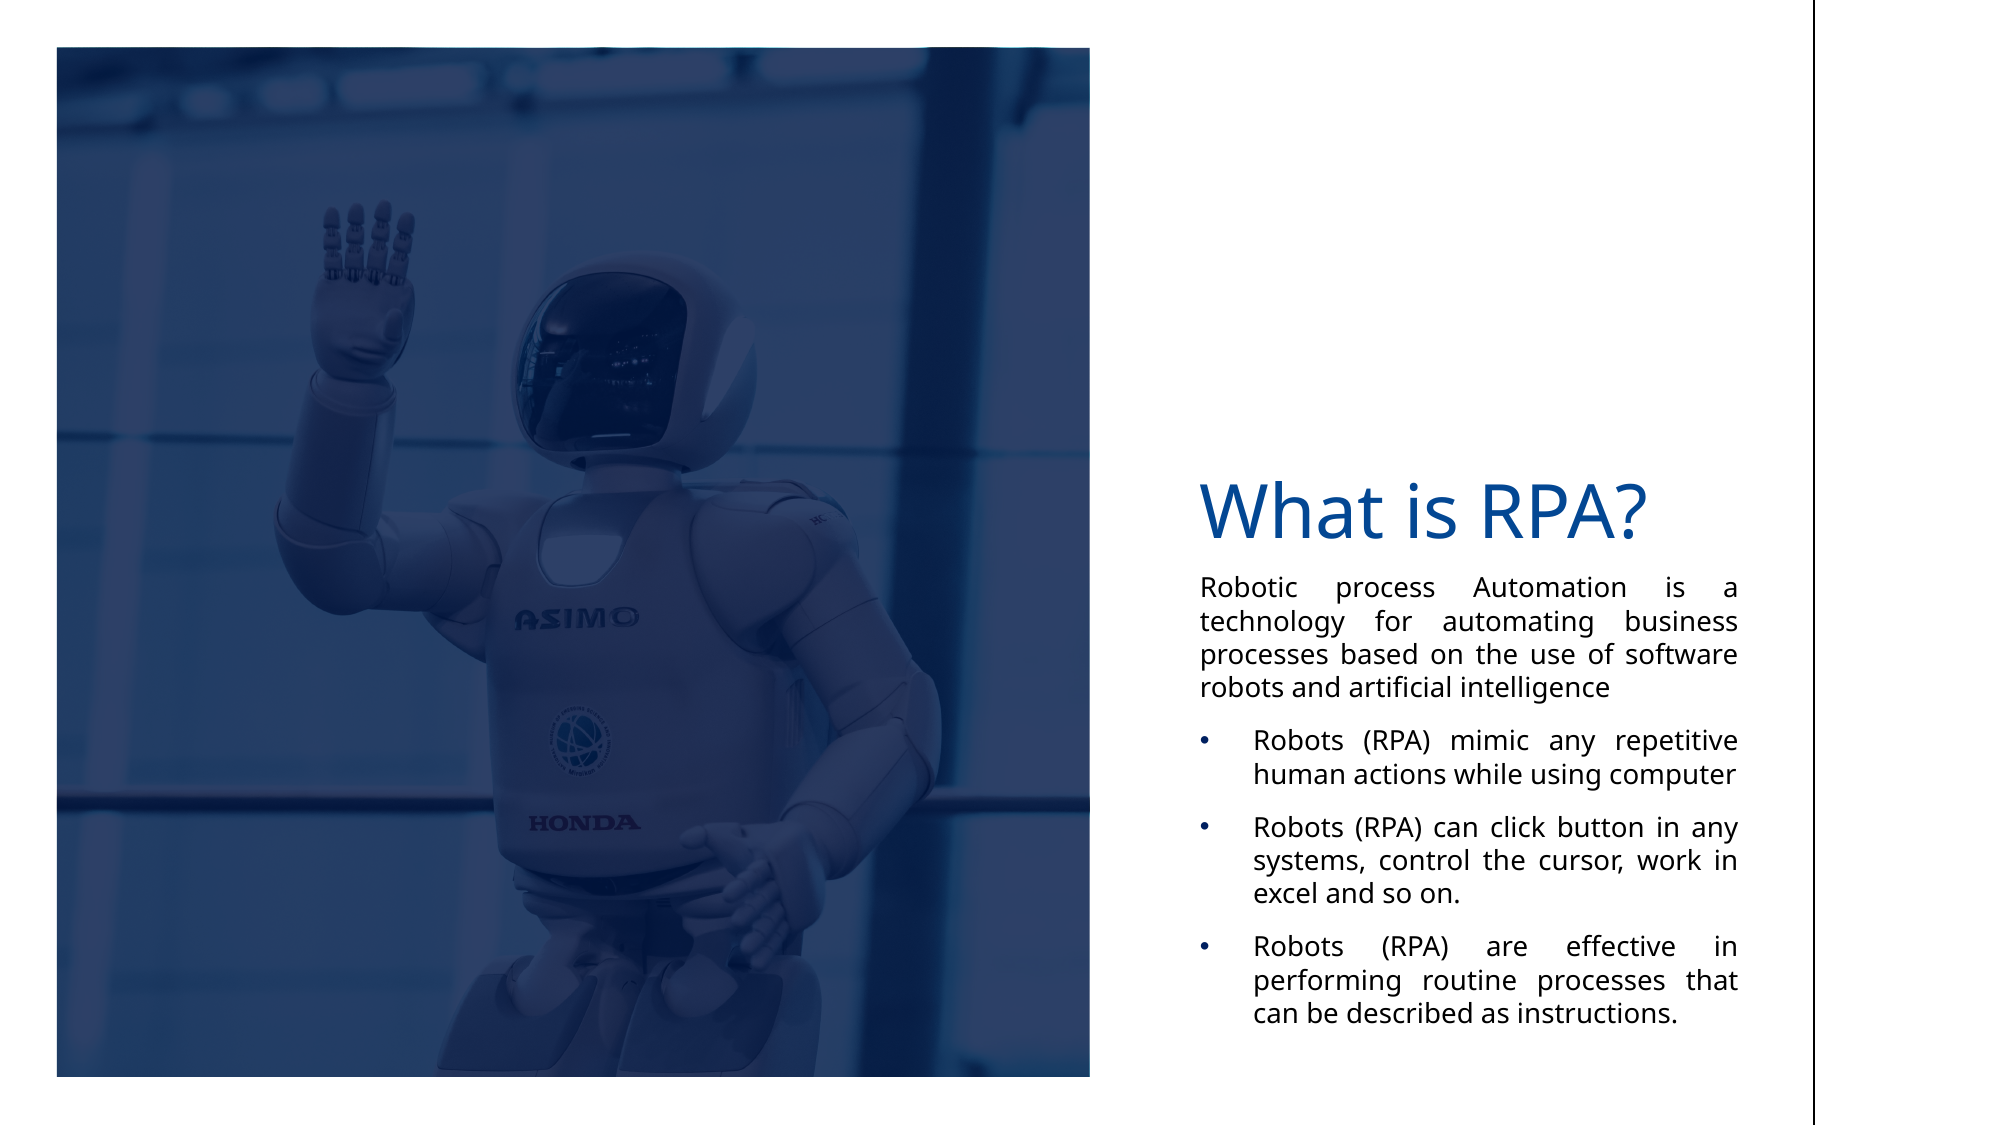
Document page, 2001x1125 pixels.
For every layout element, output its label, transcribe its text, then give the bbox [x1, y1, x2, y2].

picture [56, 47, 1090, 1077]
title What is RPA? [1199, 457, 1740, 562]
list Robotic process Automation is a technology for automating business processes based on the use of software robots and artificial intelligence Robots (RPA) mimic any repetitive human actions while using computer Robots (RPA) can click button in any systems, control the cursor, work in excel and so on. Robots (RPA) are effective in performing routine processes that can be described as instructions. [1199, 562, 1740, 1067]
